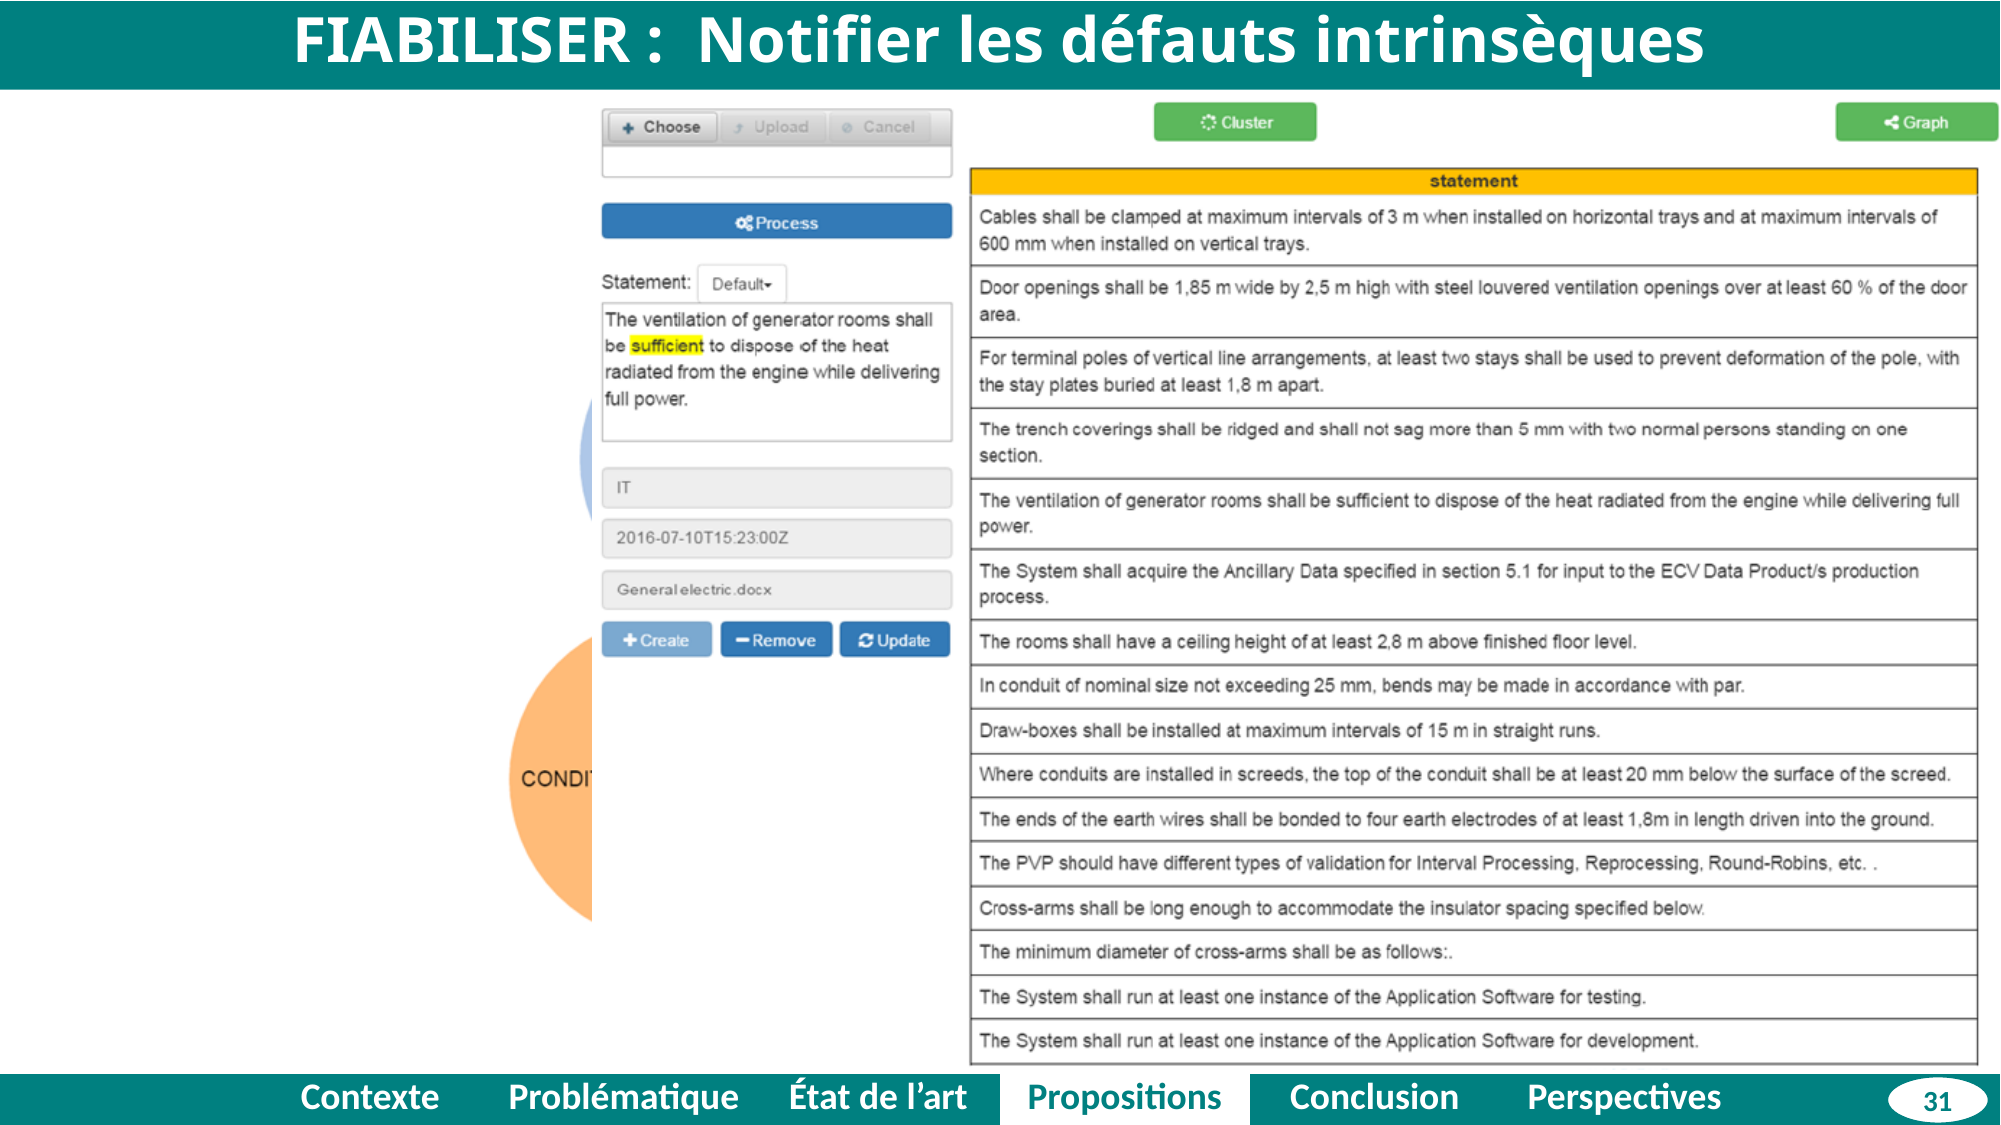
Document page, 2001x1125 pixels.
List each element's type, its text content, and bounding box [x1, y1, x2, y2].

table_header [1750, 1074, 2000, 1125]
picture [498, 94, 2000, 1070]
table_header Propositions [1000, 1074, 1250, 1125]
table_header Perspectives [1500, 1074, 1750, 1125]
table_header Conclusion [1250, 1074, 1500, 1125]
text_box 31 [1886, 1075, 1990, 1125]
table_header [0, 1074, 250, 1125]
table_header Problématique [491, 1074, 757, 1125]
table_header Contexte [250, 1074, 491, 1125]
table_header État de l’art [757, 1074, 1000, 1125]
text_box FIABILISER : Notifier les défauts intrinsèques [0, 1, 2000, 90]
